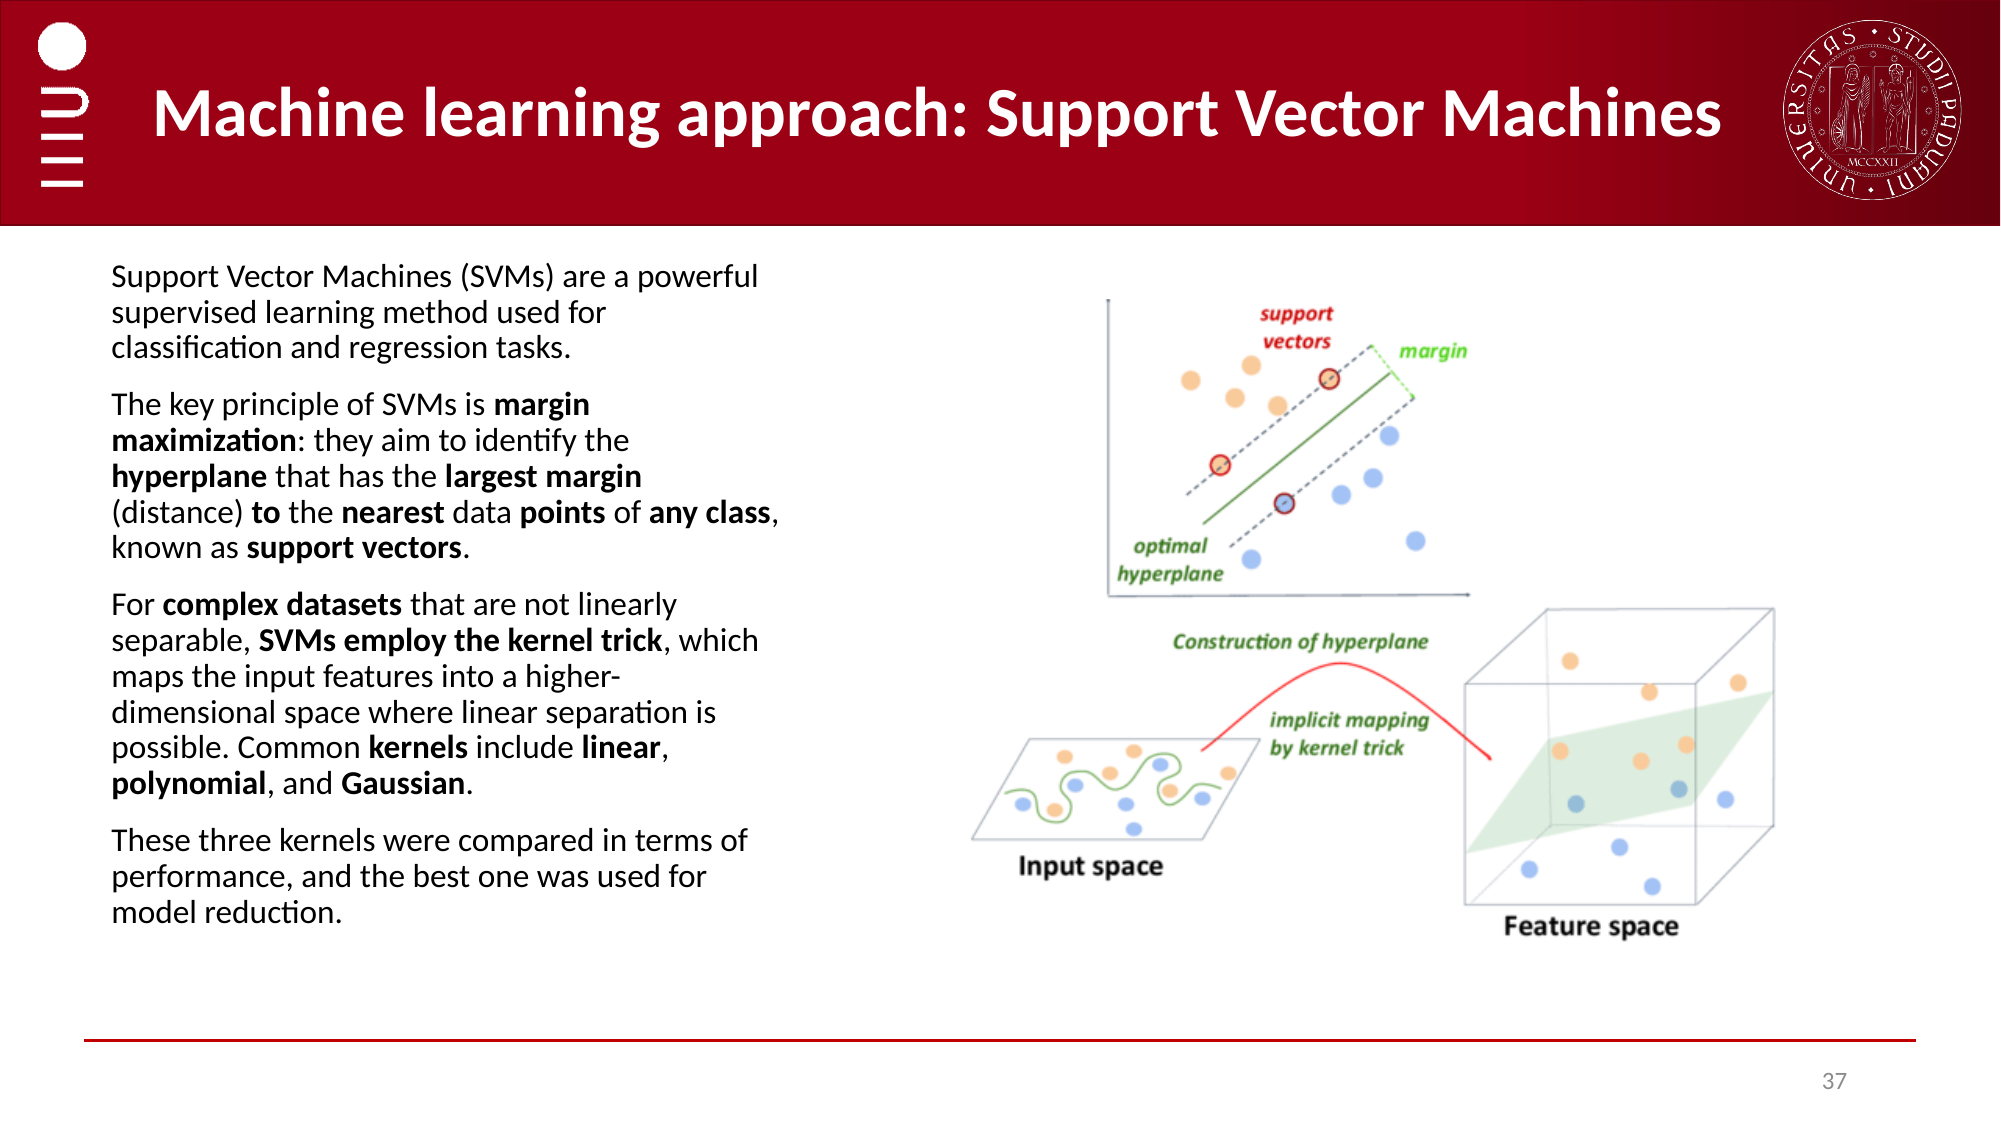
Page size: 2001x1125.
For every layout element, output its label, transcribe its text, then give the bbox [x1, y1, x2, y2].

slide_number 37 [1412, 1049, 1863, 1110]
picture [970, 299, 1805, 945]
list Support Vector Machines (SVMs) are a powerful supervised learning method used for classification and regression tasks. The key principle of SVMs is margin maximization: they aim to identify the hyperplane that has the largest margin (distance) to the nearest data points of any class, known as support vectors. For complex datasets that are not linearly separable, SVMs employ the kernel trick, which maps the input features into a higher-dimensional space where linear separation is possible. Common kernels include linear, polynomial, and Gaussian. These three kernels were compared in terms of performance, and the best one was used for model reduction. [96, 251, 795, 998]
title Machine learning approach: Support Vector Machines [137, 34, 1763, 194]
picture [1783, 20, 1963, 200]
